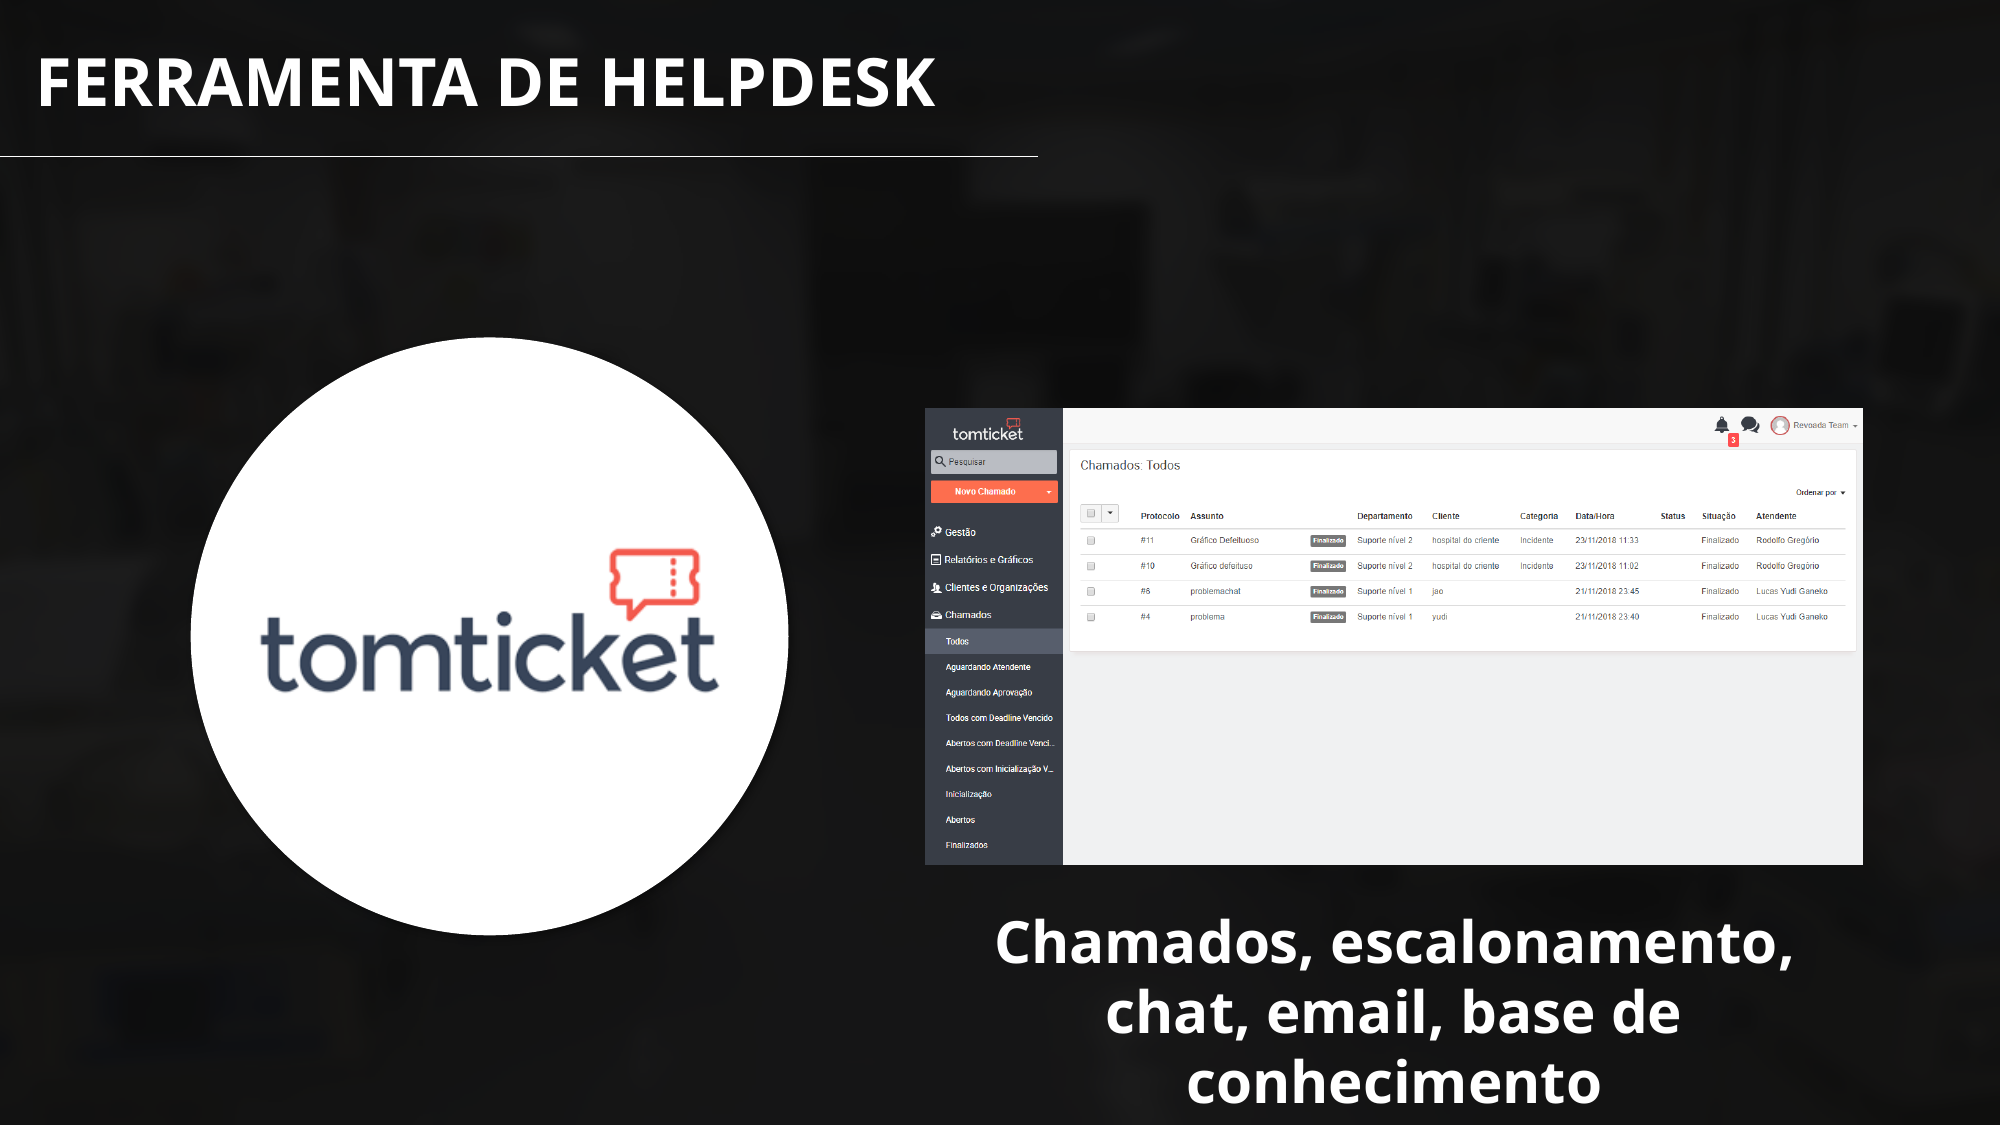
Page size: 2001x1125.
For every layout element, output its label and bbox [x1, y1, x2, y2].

picture [925, 408, 1863, 865]
text_box [0, 0, 2000, 1125]
picture [255, 525, 724, 748]
